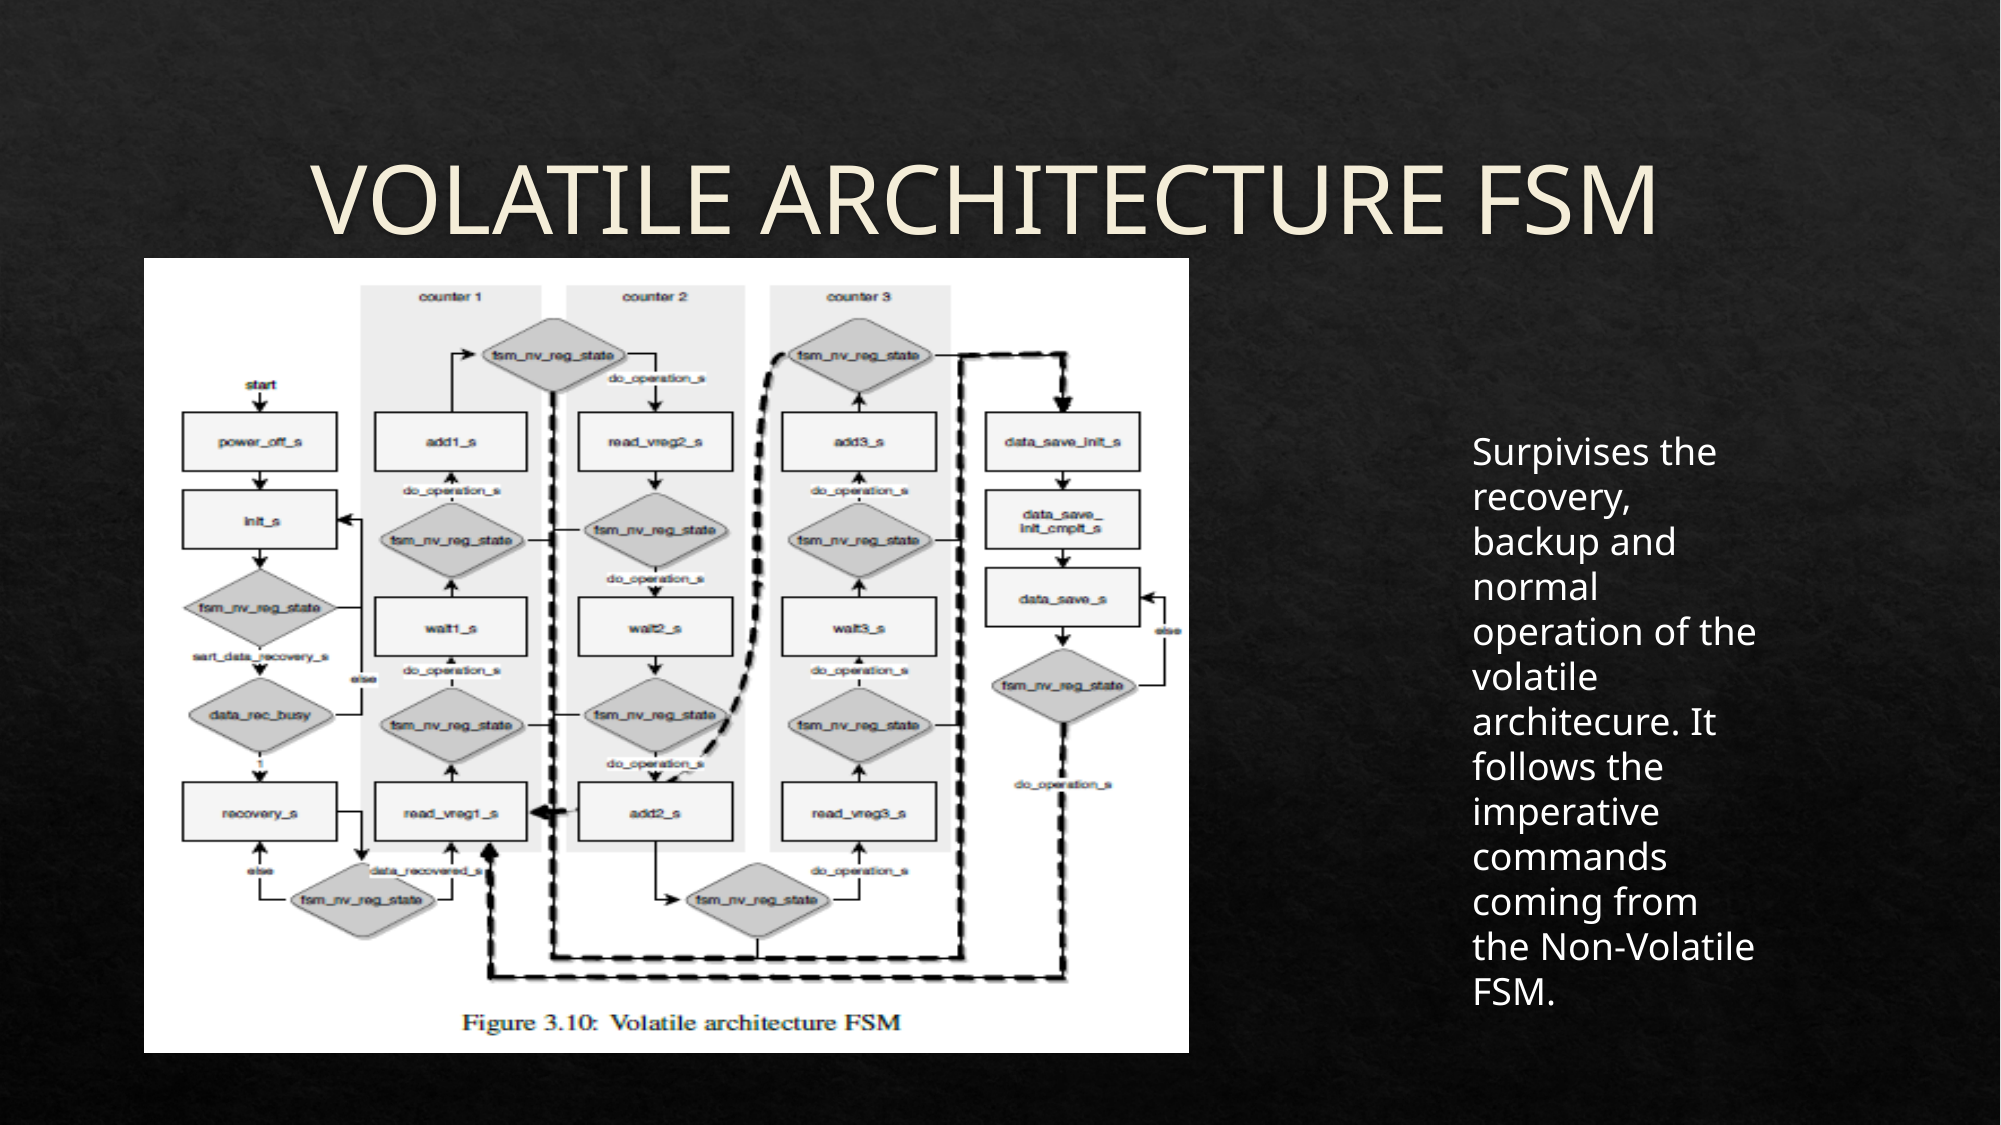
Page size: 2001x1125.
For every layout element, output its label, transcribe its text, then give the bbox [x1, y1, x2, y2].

title VOLATILE ARCHITECTURE FSM [149, 99, 1849, 307]
text_box Surpivises the recovery, backup and normal operation of the volatile architecure. It follows the imperative commands coming from the Non-Volatile FSM. [1457, 420, 1780, 1021]
picture [144, 258, 1189, 1053]
